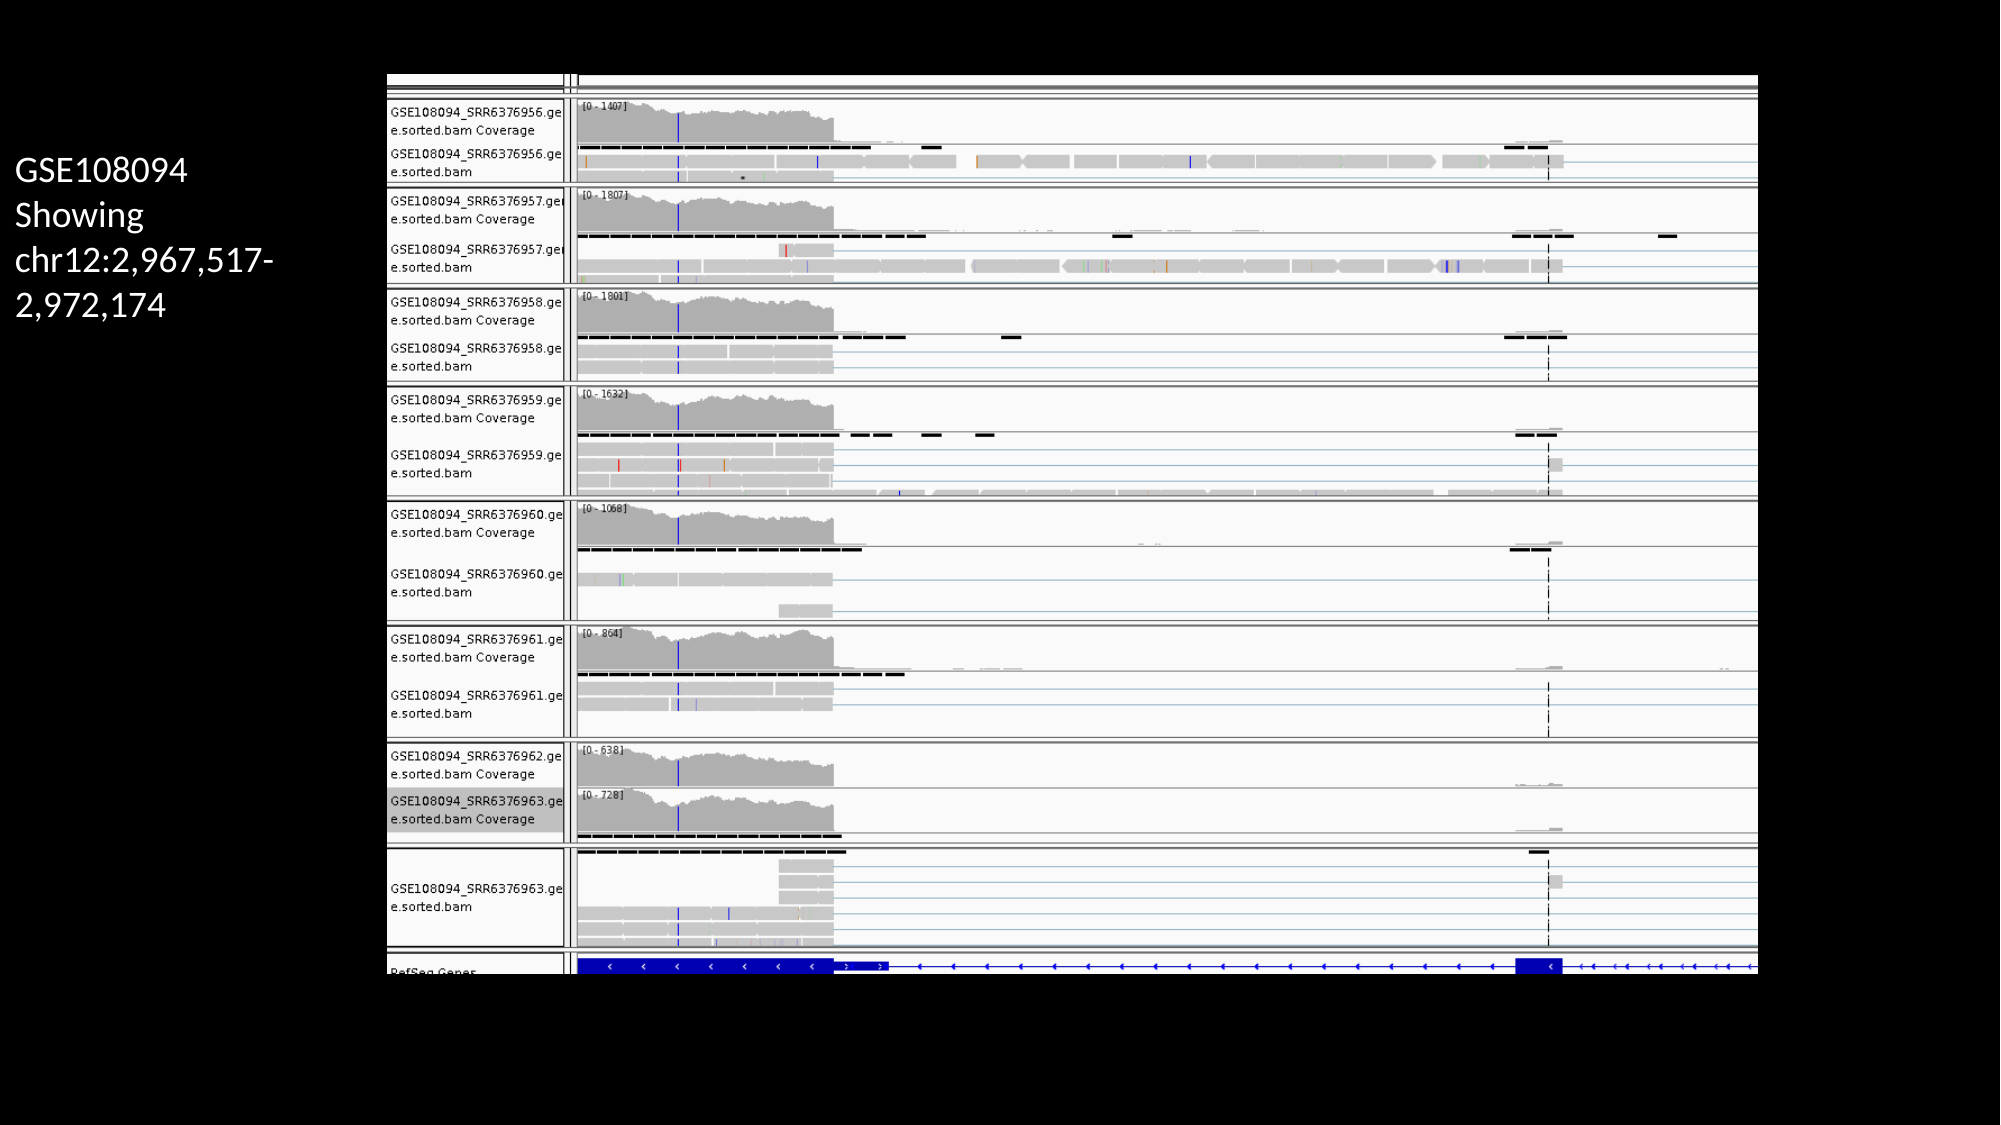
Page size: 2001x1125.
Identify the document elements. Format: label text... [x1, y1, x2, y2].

text_box GSE108094 Showing chr12:2,967,517-2,972,174 [0, 137, 382, 333]
picture [387, 74, 1758, 974]
